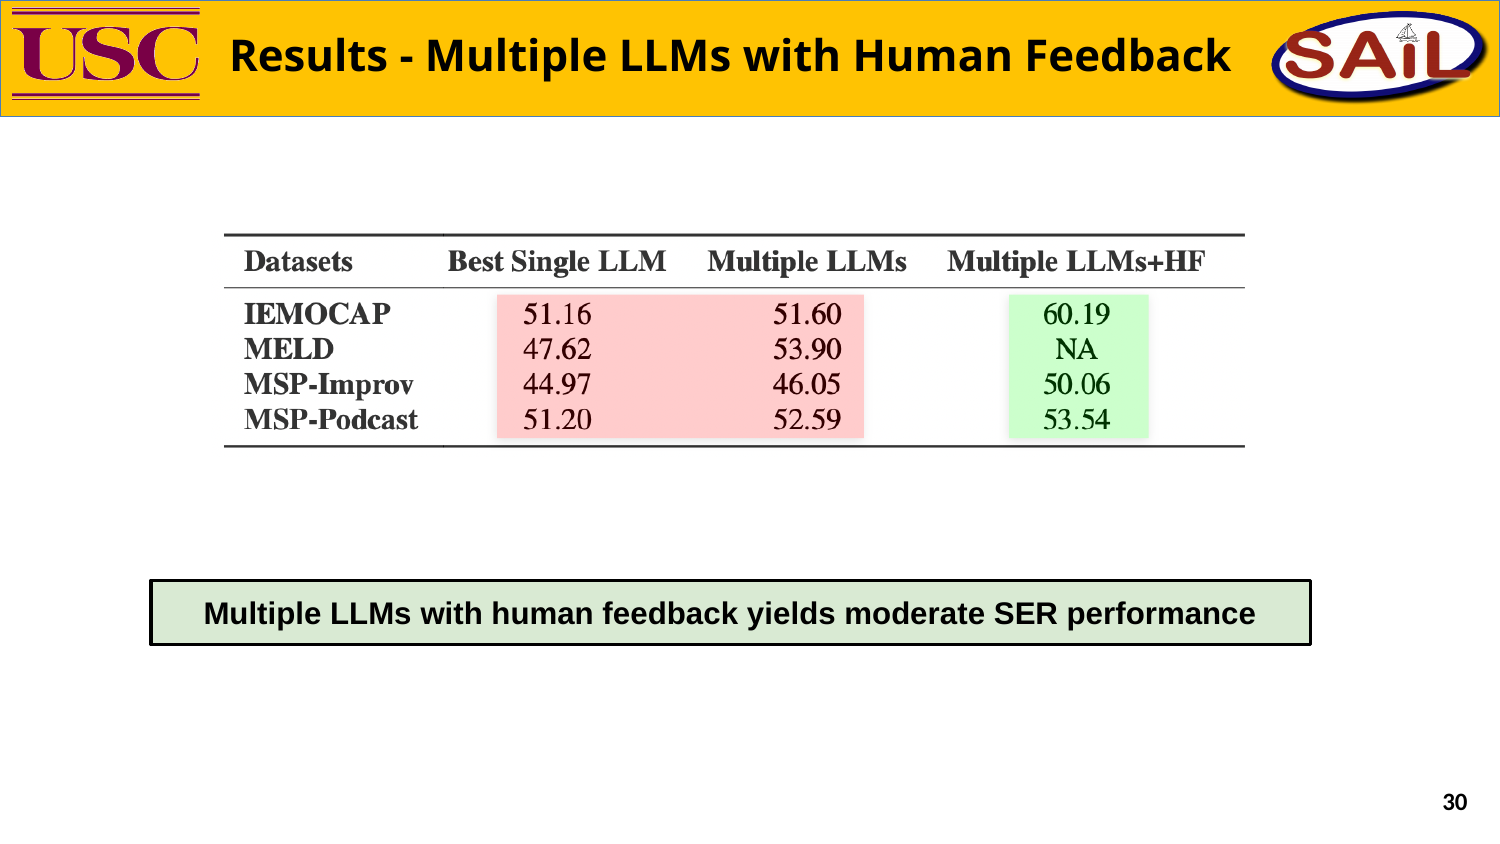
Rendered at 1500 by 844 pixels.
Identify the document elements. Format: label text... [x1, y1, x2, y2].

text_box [150, 294, 1311, 645]
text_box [211, 229, 1251, 457]
title Results - Multiple LLMs with Human Feedback [200, 0, 1262, 108]
picture [12, 7, 200, 100]
slide_number ‹#› [1392, 767, 1483, 833]
picture [0, 0, 1500, 844]
